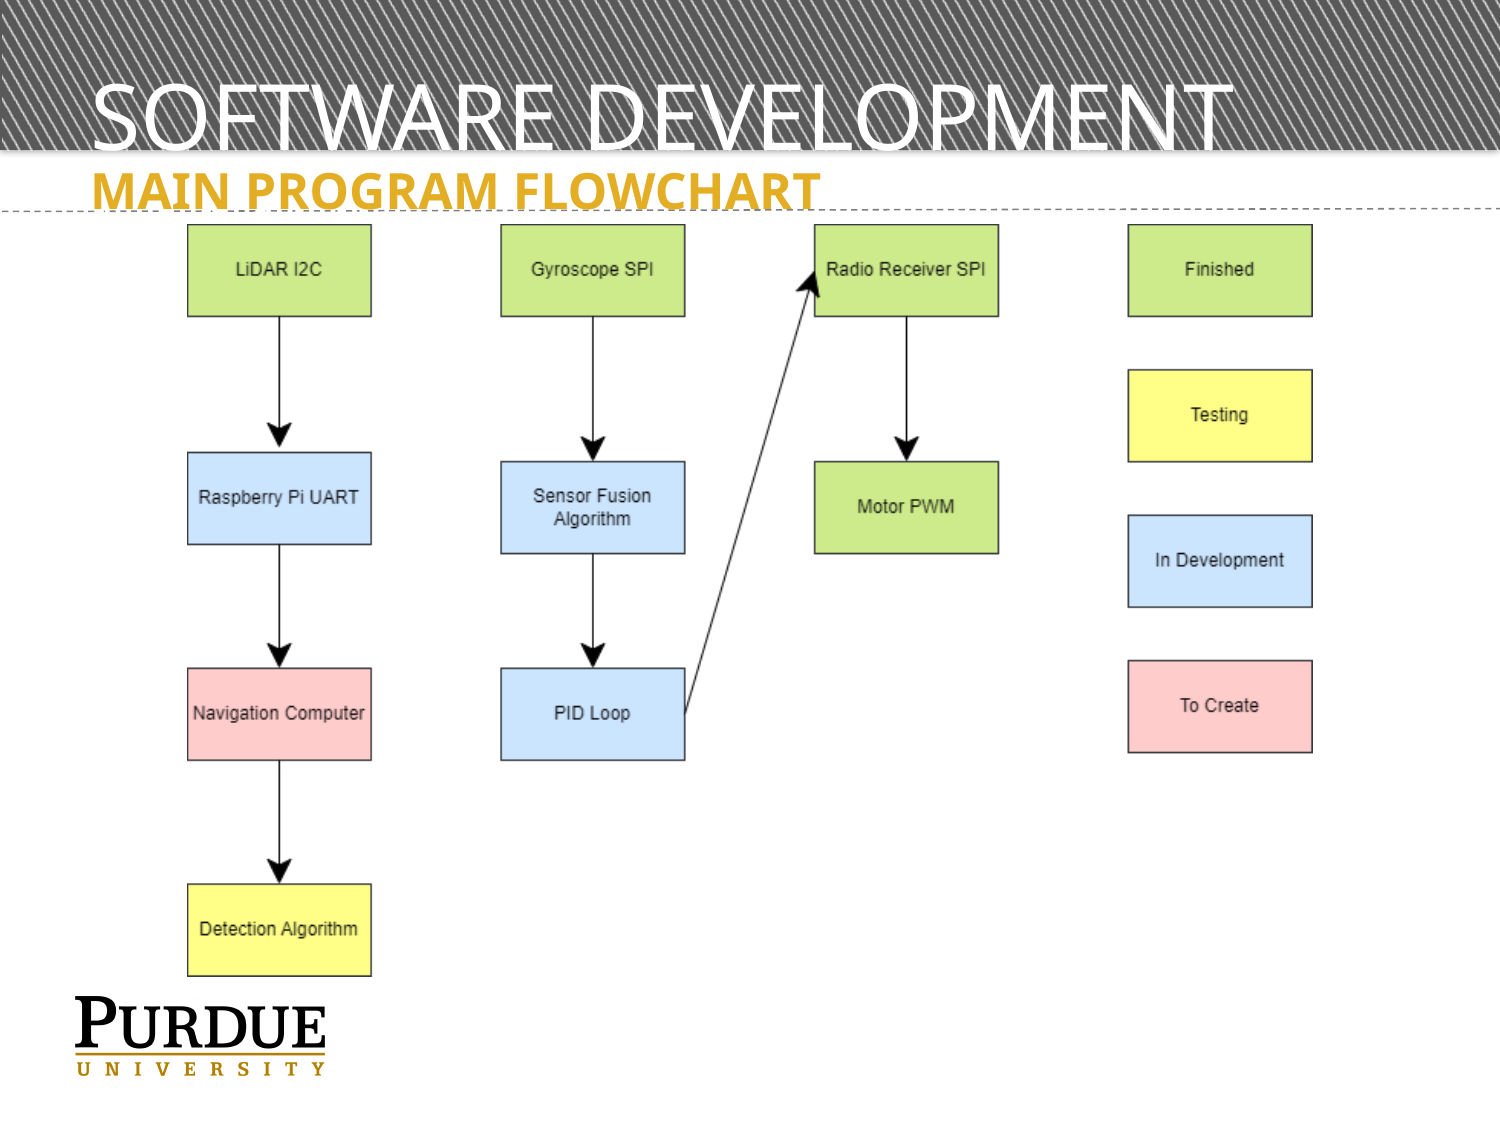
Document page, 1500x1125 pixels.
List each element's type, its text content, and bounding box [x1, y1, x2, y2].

title Software Development Status [75, 51, 1427, 175]
picture [187, 224, 1313, 977]
list Main Program Flowchart [75, 151, 1425, 225]
picture [75, 996, 325, 1076]
